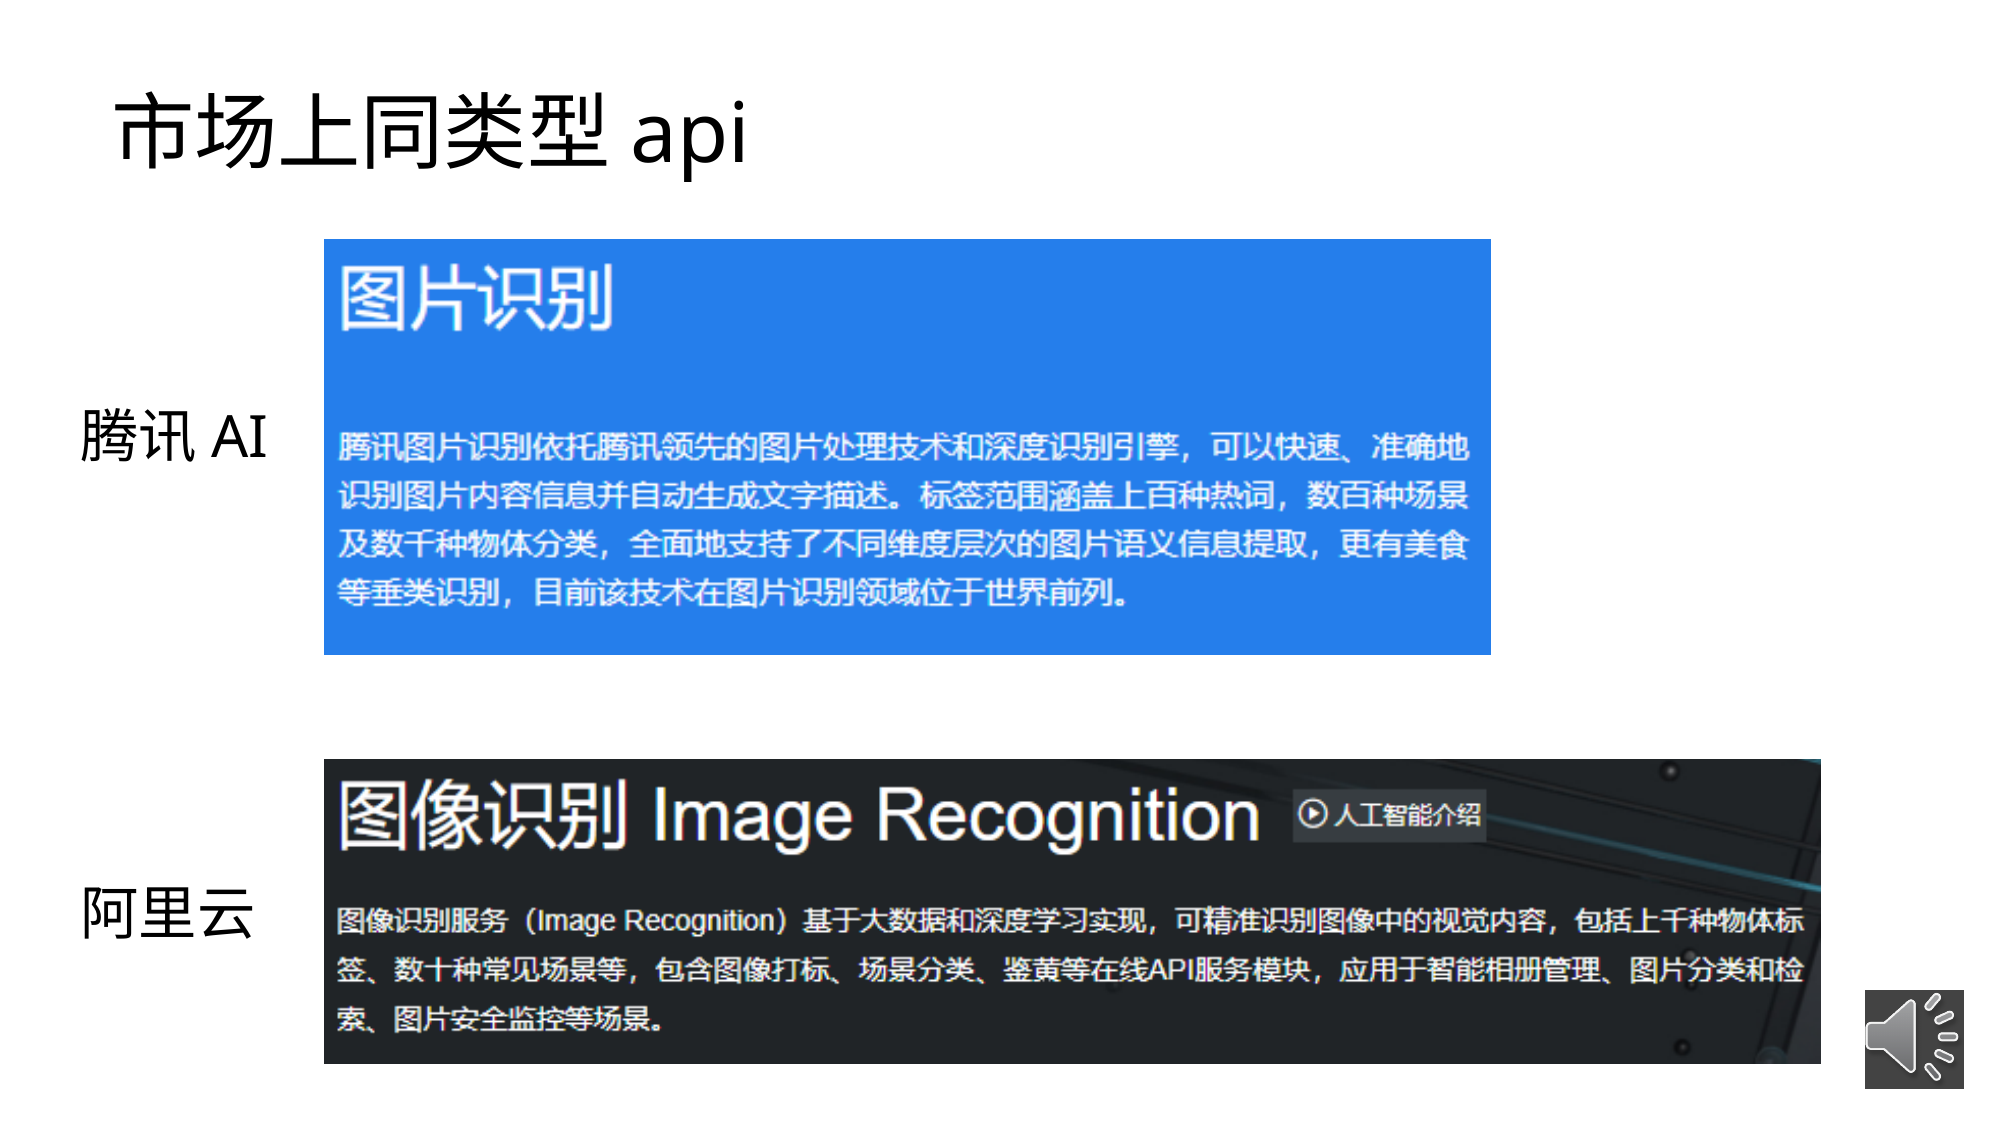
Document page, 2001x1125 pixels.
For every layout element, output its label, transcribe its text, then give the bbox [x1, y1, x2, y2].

picture [324, 759, 1821, 1064]
text_box 阿里云 [65, 868, 293, 954]
picture [1864, 989, 1965, 1090]
list 市场上同类型api [95, 82, 1821, 197]
text_box 腾讯AI [65, 392, 324, 477]
picture [324, 239, 1491, 655]
